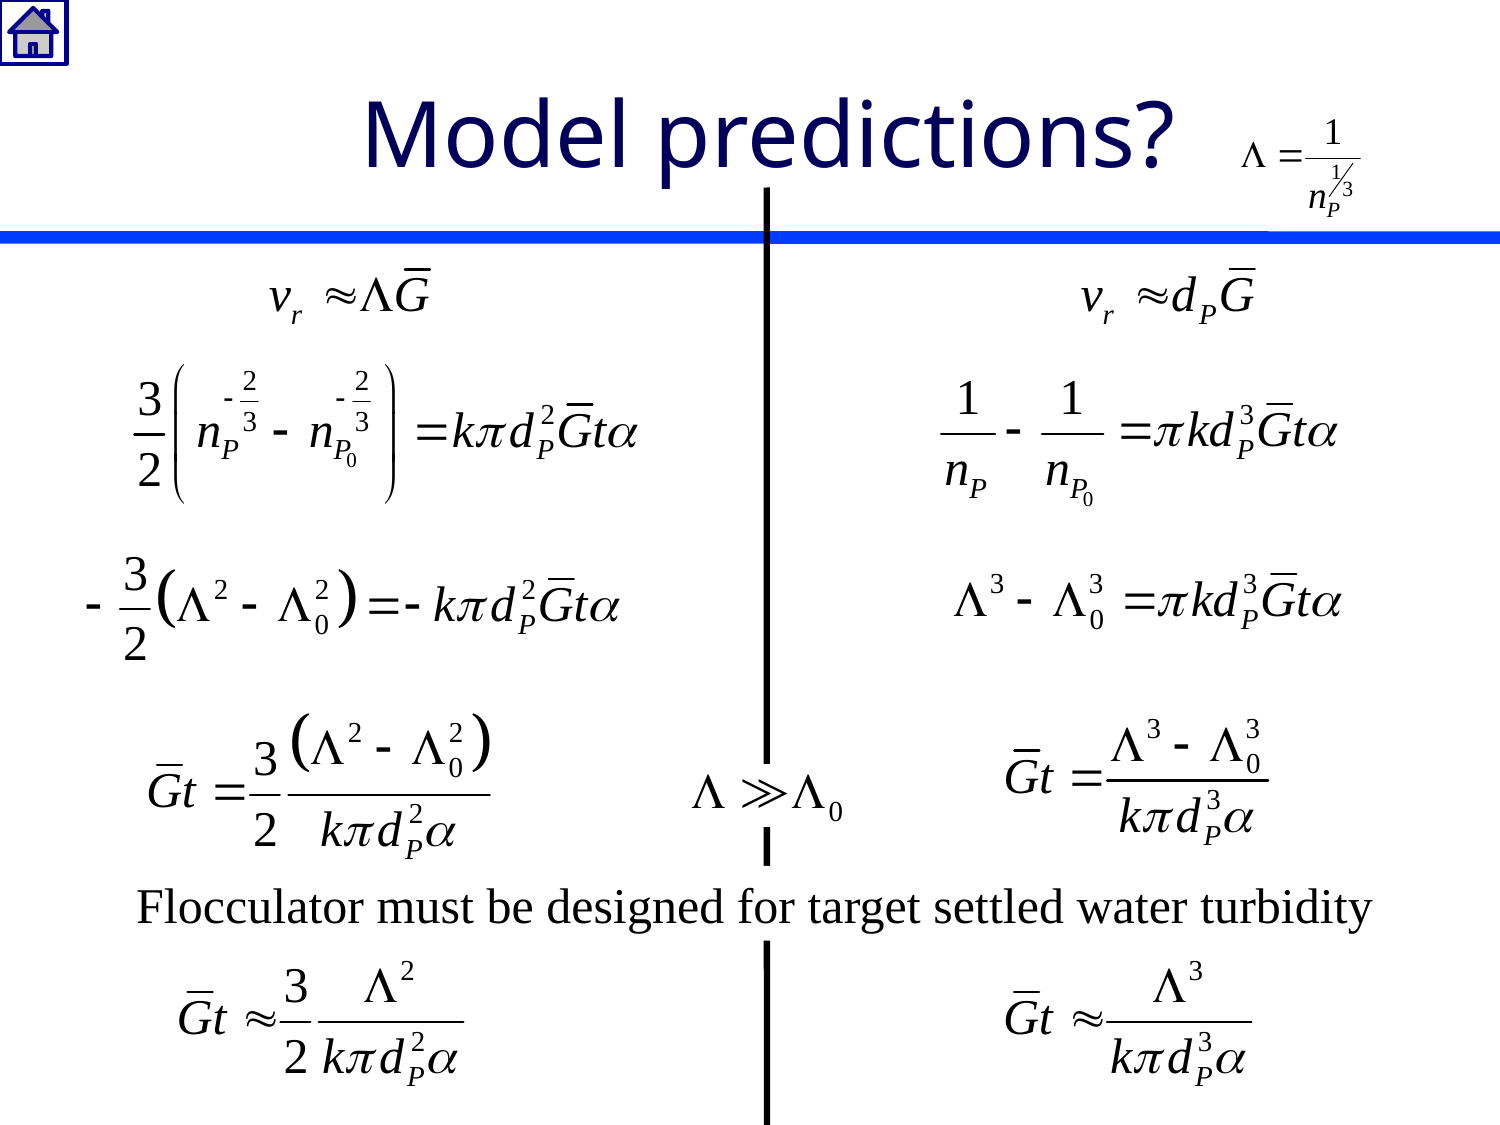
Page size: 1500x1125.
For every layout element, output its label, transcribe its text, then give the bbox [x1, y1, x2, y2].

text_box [129, 359, 645, 510]
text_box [174, 952, 469, 1091]
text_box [687, 764, 847, 827]
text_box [81, 546, 627, 666]
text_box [144, 711, 495, 864]
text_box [1001, 711, 1273, 850]
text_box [936, 371, 1346, 512]
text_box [266, 263, 436, 331]
text_box Flocculator must be designed for target settled water turbidity [121, 865, 1389, 941]
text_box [949, 566, 1349, 636]
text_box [1077, 263, 1260, 331]
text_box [1237, 111, 1364, 222]
title Model predictions? [75, 37, 1463, 225]
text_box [1001, 952, 1258, 1091]
